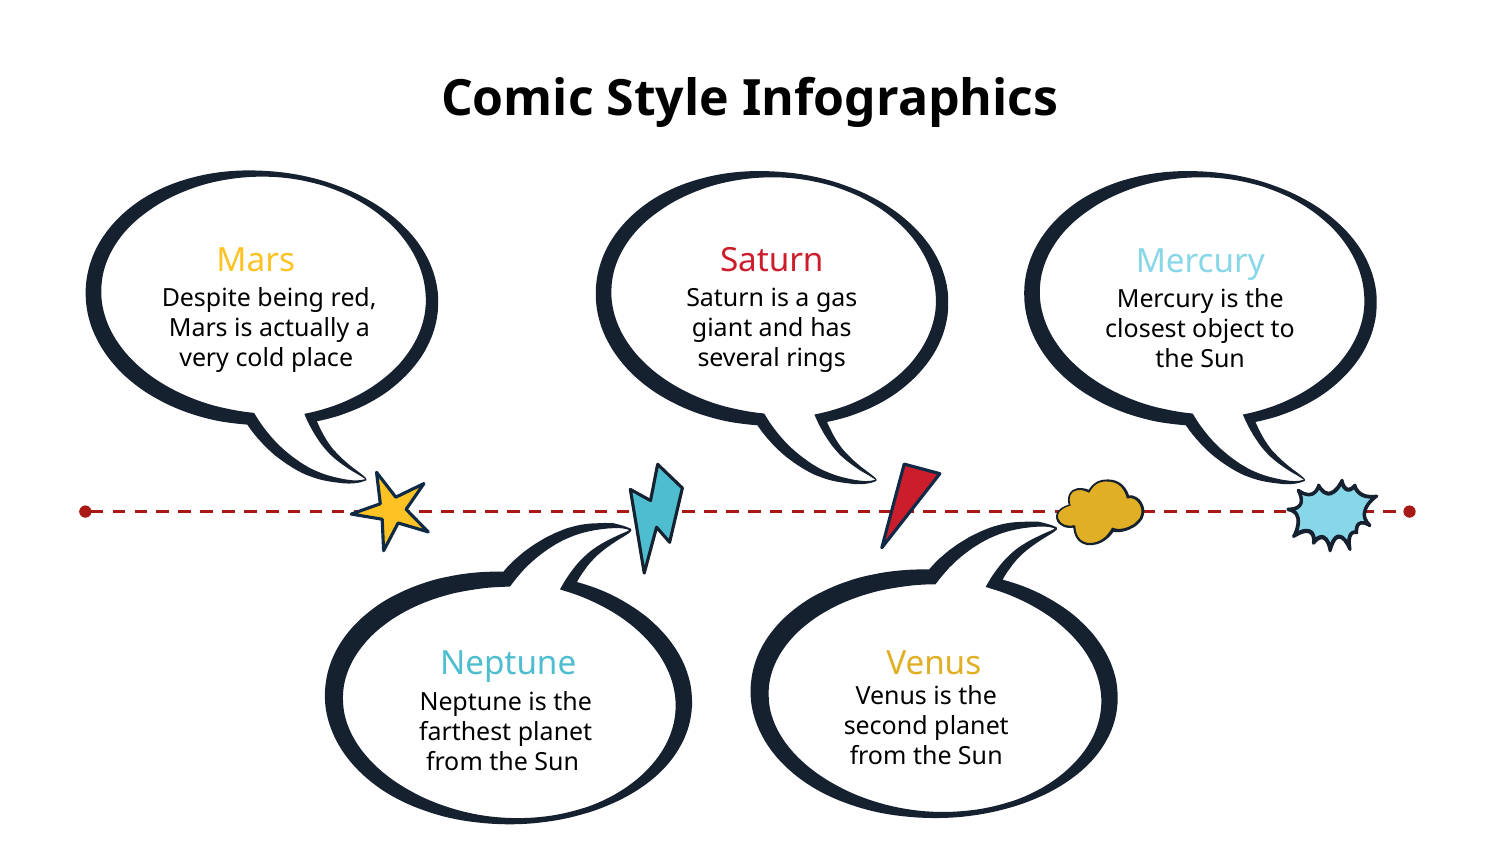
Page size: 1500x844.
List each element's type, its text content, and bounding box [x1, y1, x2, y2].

text_box Venus is the second planet from the Sun [800, 664, 1053, 791]
text_box Neptune is the farthest planet from the Sun [379, 670, 633, 797]
text_box [635, 519, 676, 574]
text_box [630, 464, 683, 510]
text_box [324, 522, 693, 825]
text_box [362, 472, 424, 510]
text_box [881, 519, 905, 548]
text_box Mercury [1058, 223, 1342, 294]
text_box [380, 519, 429, 551]
text_box [595, 171, 909, 385]
text_box Venus [792, 625, 1076, 697]
text_box Despite being red, Mars is actually a very cold place [129, 266, 383, 393]
title Comic Style Infographics [29, 50, 1471, 145]
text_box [1287, 480, 1378, 552]
text_box [899, 227, 949, 392]
text_box [1024, 171, 1377, 484]
text_box Saturn is a gas giant and has several rings [645, 266, 899, 393]
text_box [1045, 462, 1152, 561]
text_box [891, 464, 940, 510]
text_box Mercury is the closest object to the Sun [1073, 267, 1327, 394]
text_box Mars [114, 222, 398, 294]
text_box Neptune [366, 625, 650, 697]
text_box Saturn [630, 222, 914, 294]
text_box [85, 170, 439, 484]
text_box [750, 521, 1118, 819]
text_box [656, 393, 897, 485]
